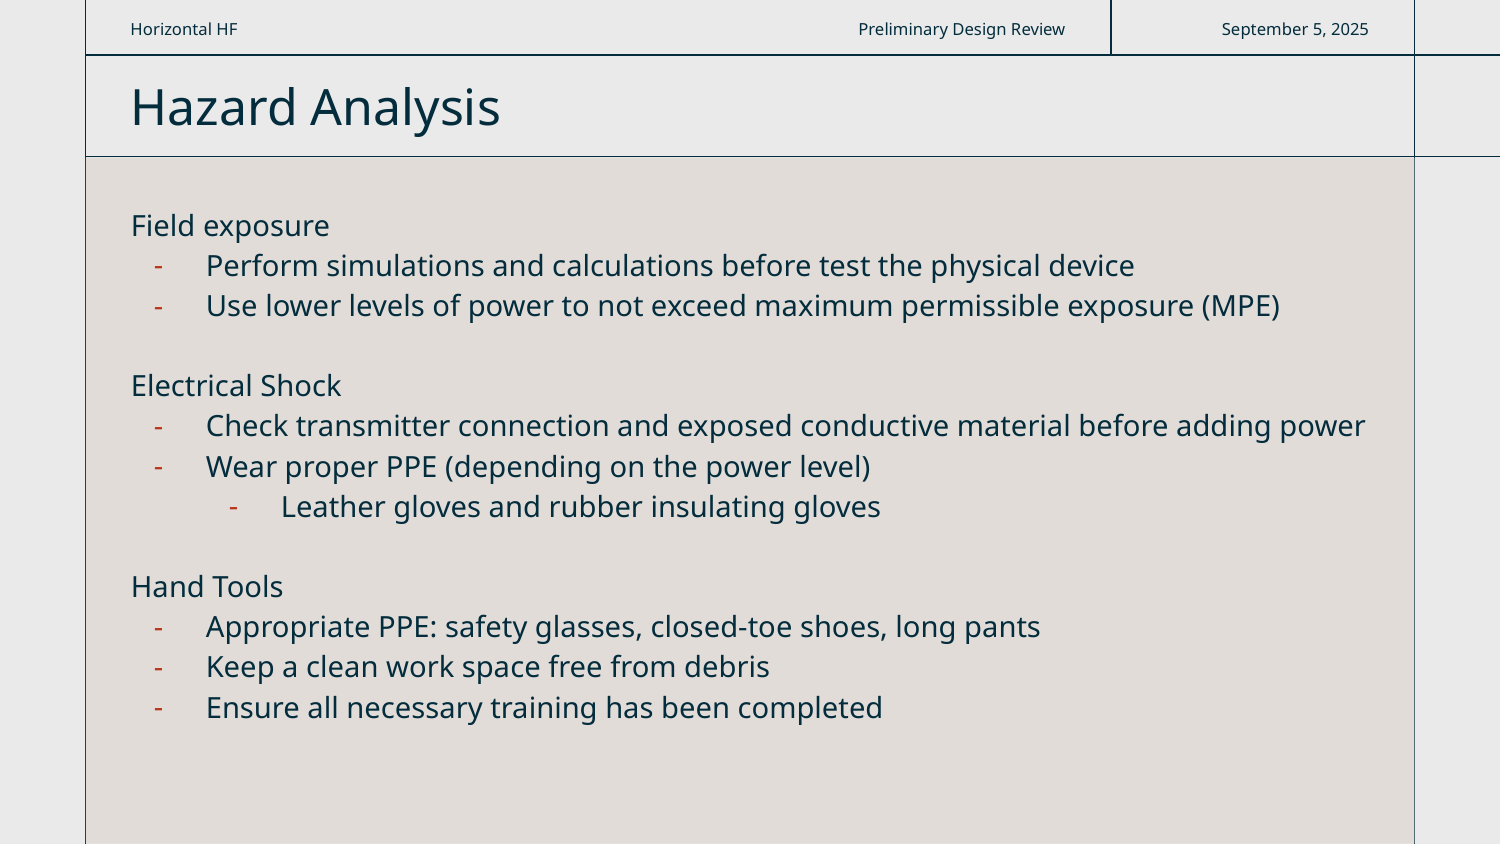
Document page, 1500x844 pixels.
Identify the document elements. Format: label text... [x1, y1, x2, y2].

list Field exposure Perform simulations and calculations before test the physical device Use lower levels of power to not exceed maximum permissible exposure (MPE) Electrical Shock Check transmitter connection and exposed conductive material before adding power Wear proper PPE (depending on the power level) Leather gloves and rubber insulating gloves Hand Tools Appropriate PPE: safety glasses, closed-toe shoes, long pants Keep a clean work space free from debris Ensure all necessary training has been completed [85, 163, 1415, 843]
subtitle Horizontal HF [85, 0, 567, 54]
subtitle September 5, 2025 [1111, 0, 1415, 54]
title Hazard Analysis [85, 54, 1415, 156]
subtitle Preliminary Design Review [670, 0, 1111, 54]
